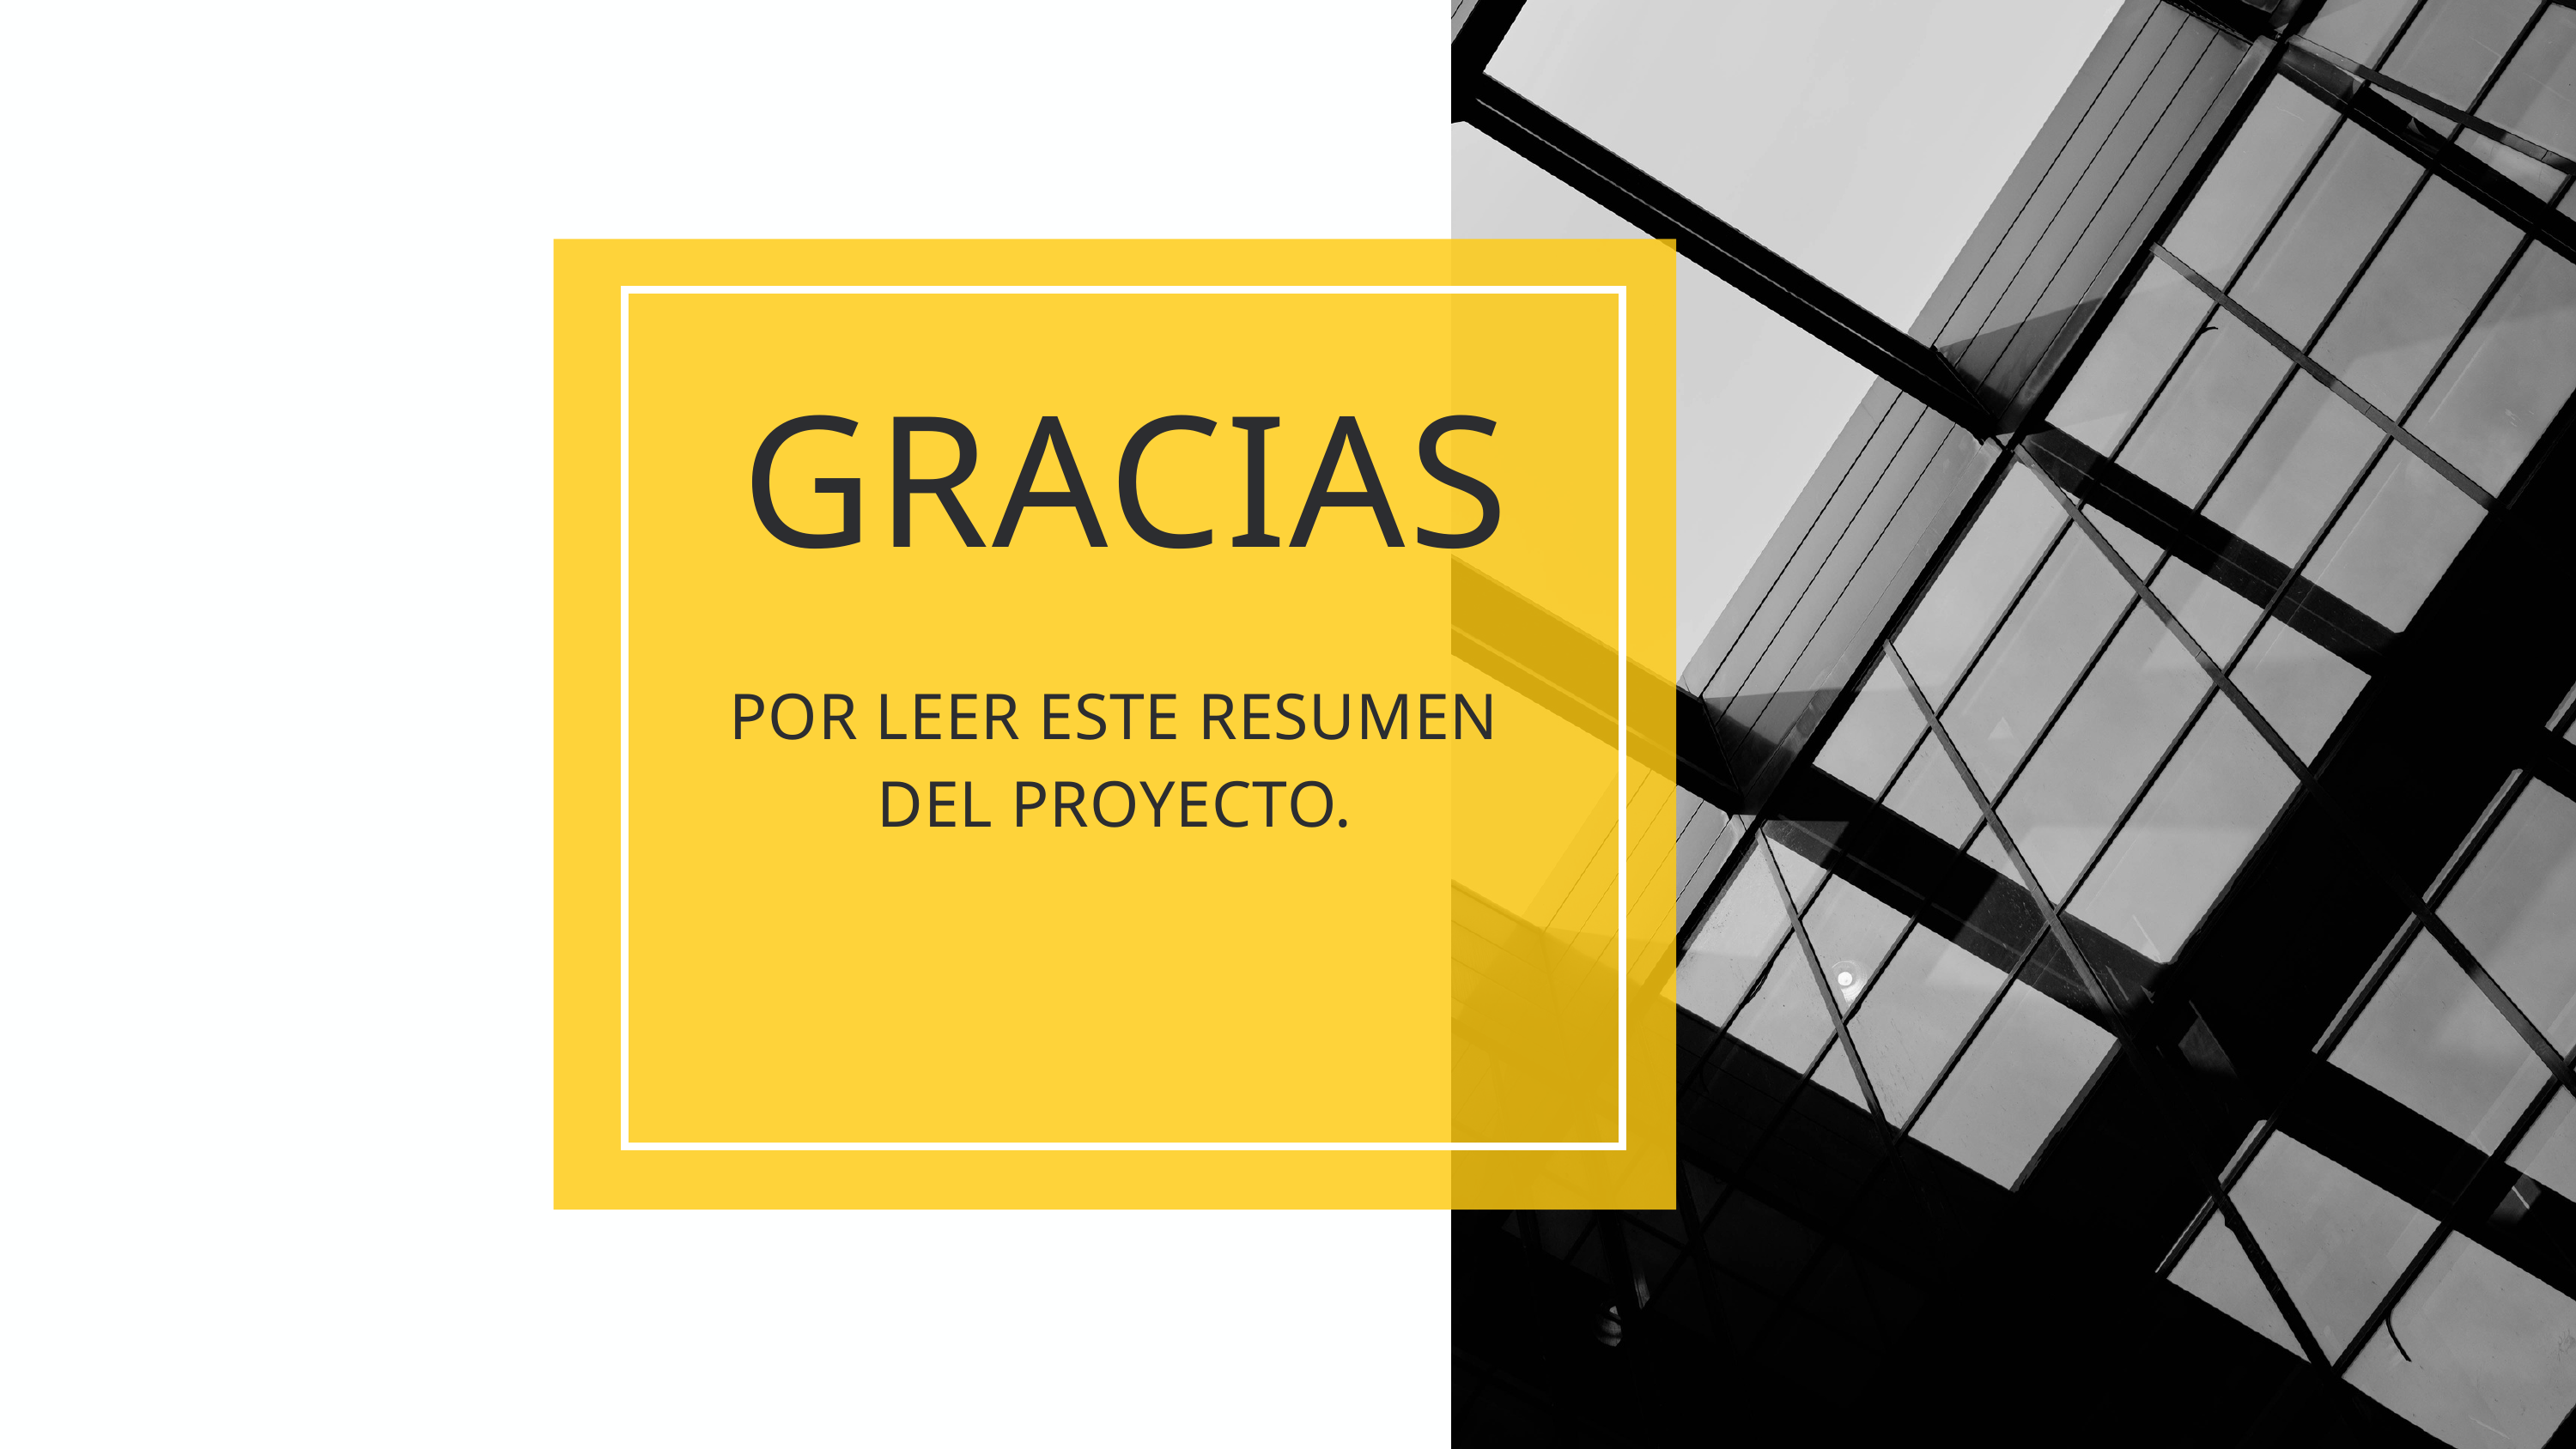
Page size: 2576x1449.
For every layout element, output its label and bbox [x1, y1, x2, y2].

text_box [553, 239, 1677, 1210]
text_box [1451, 0, 2576, 1449]
text_box [624, 839, 1623, 1147]
text_box [628, 350, 1623, 835]
text_box [624, 289, 1623, 353]
